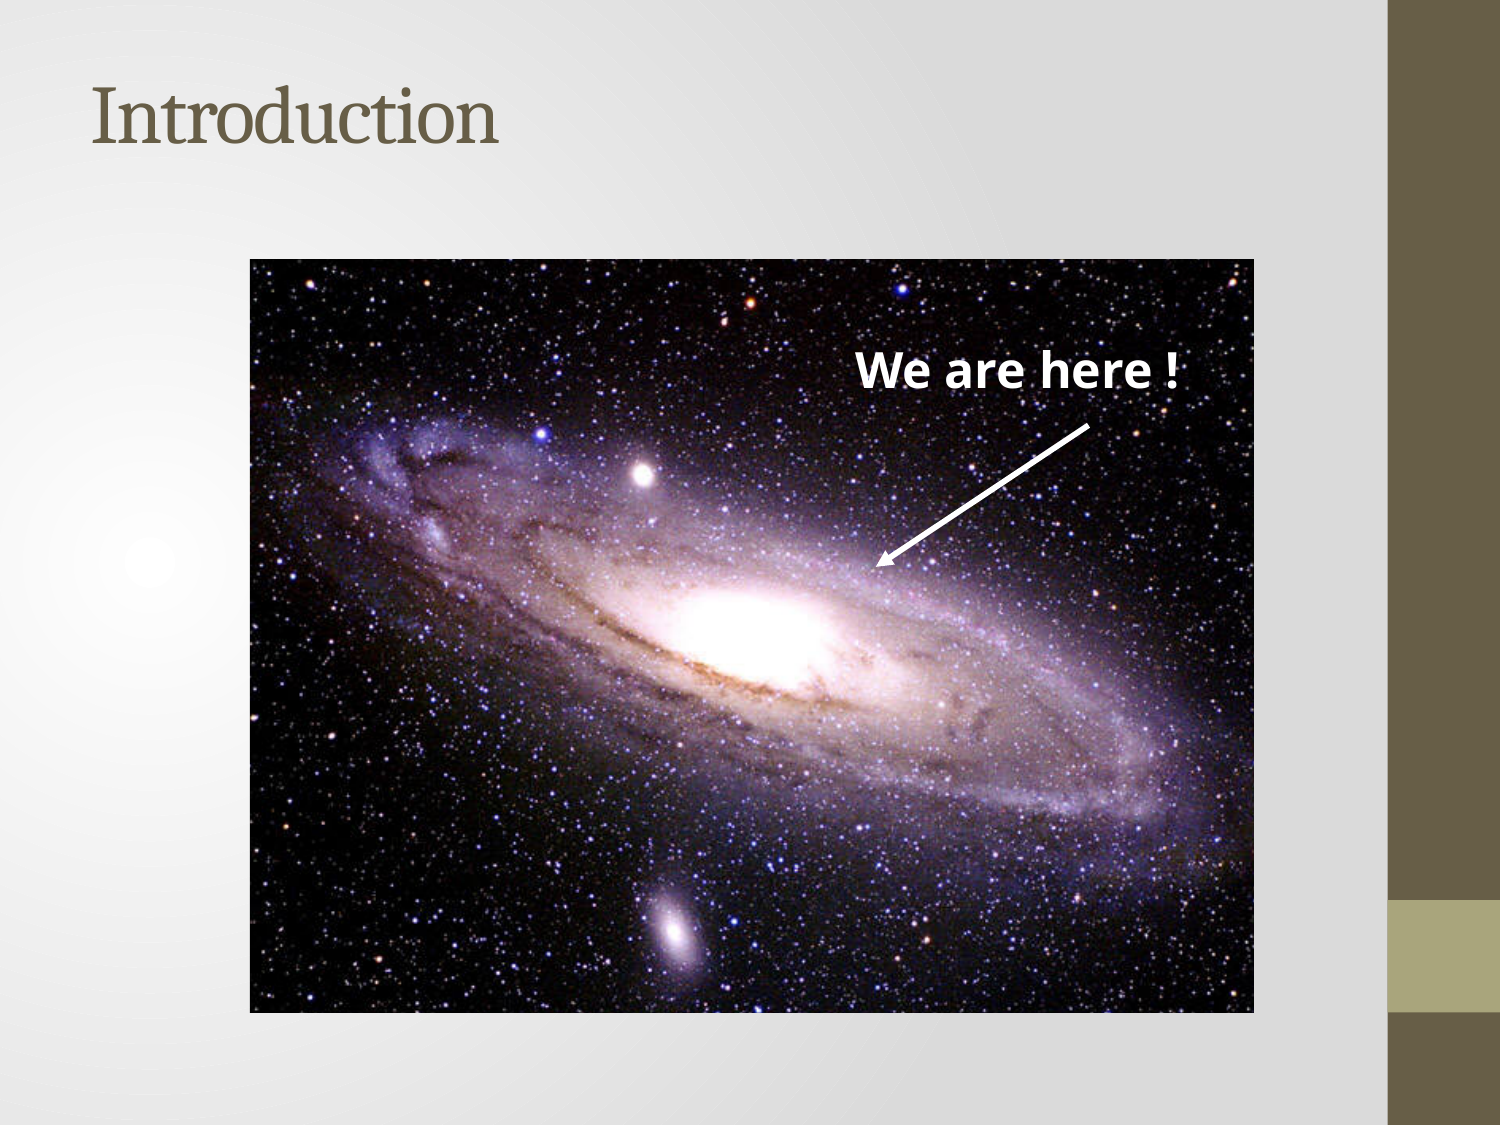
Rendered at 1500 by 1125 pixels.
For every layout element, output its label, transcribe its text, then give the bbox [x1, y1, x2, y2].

picture [249, 259, 1255, 1013]
title Introduction [75, 45, 1325, 175]
